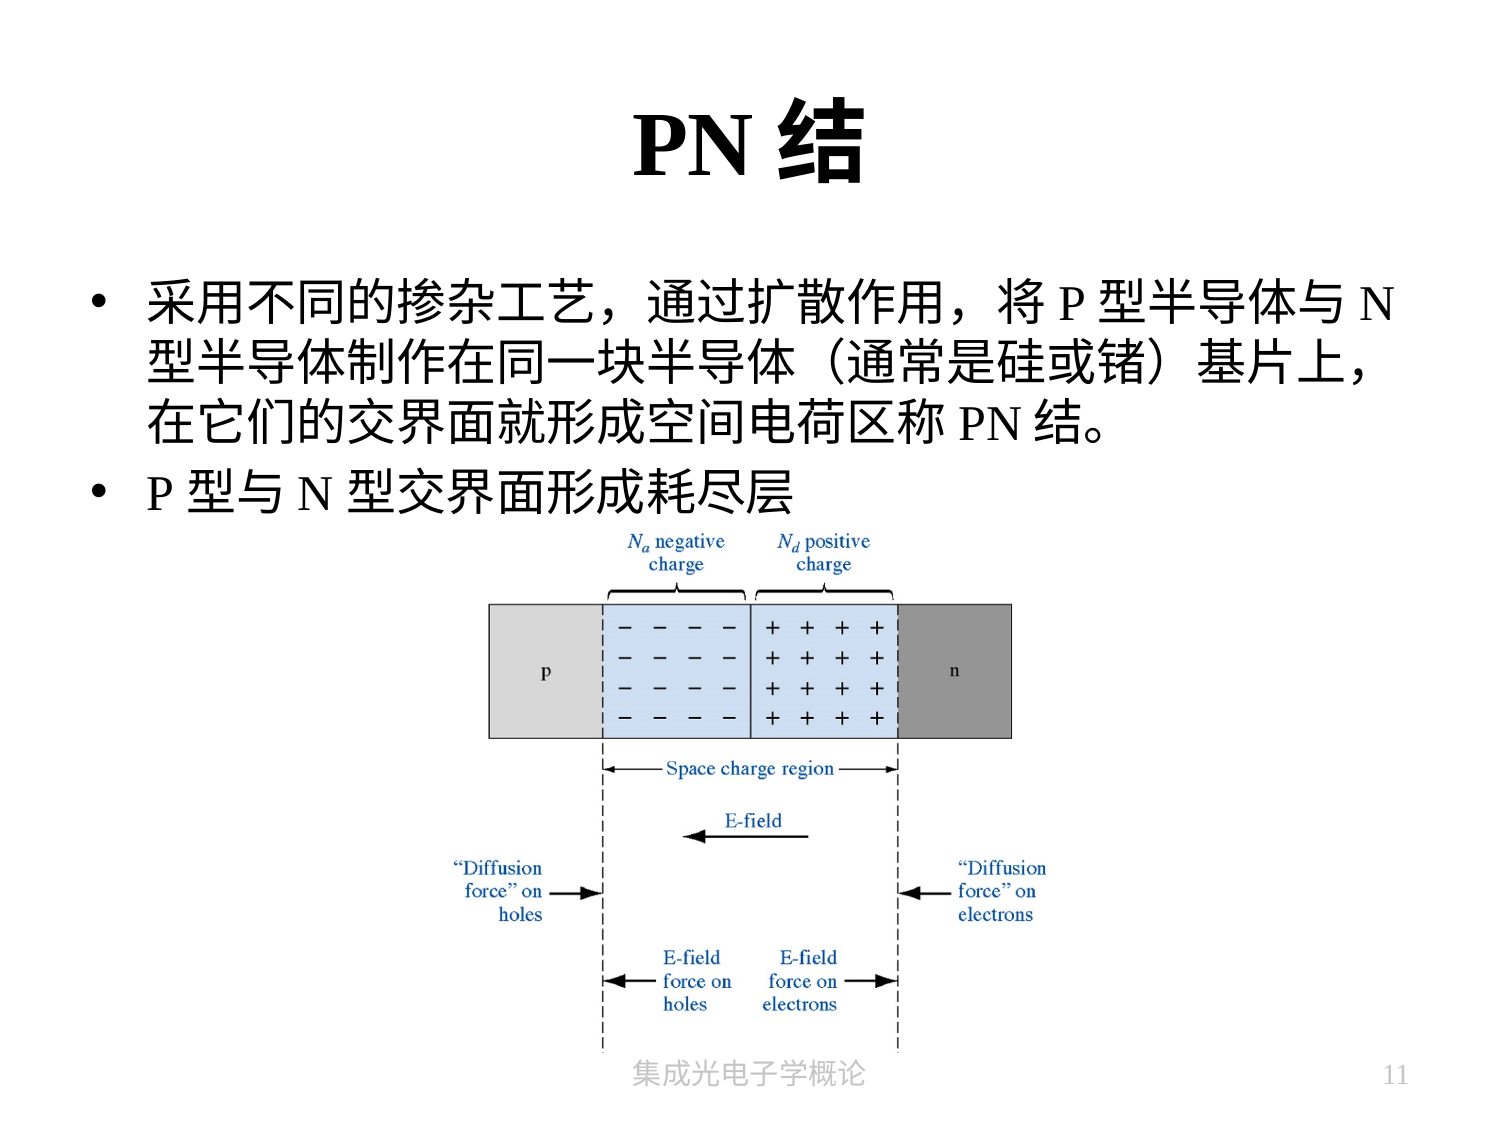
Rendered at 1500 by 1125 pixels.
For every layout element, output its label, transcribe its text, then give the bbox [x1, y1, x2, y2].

slide_number 11 [1074, 1042, 1425, 1103]
footer 集成光电子学概论 [512, 1060, 988, 1103]
title PN结 [75, 45, 1425, 233]
list 采用不同的掺杂工艺，通过扩散作用，将P型半导体与N型半导体制作在同一块半导体（通常是硅或锗）基片上，在它们的交界面就形成空间电荷区称PN结。 P型与N型交界面形成耗尽层 [75, 262, 1425, 716]
picture [454, 528, 1046, 1054]
